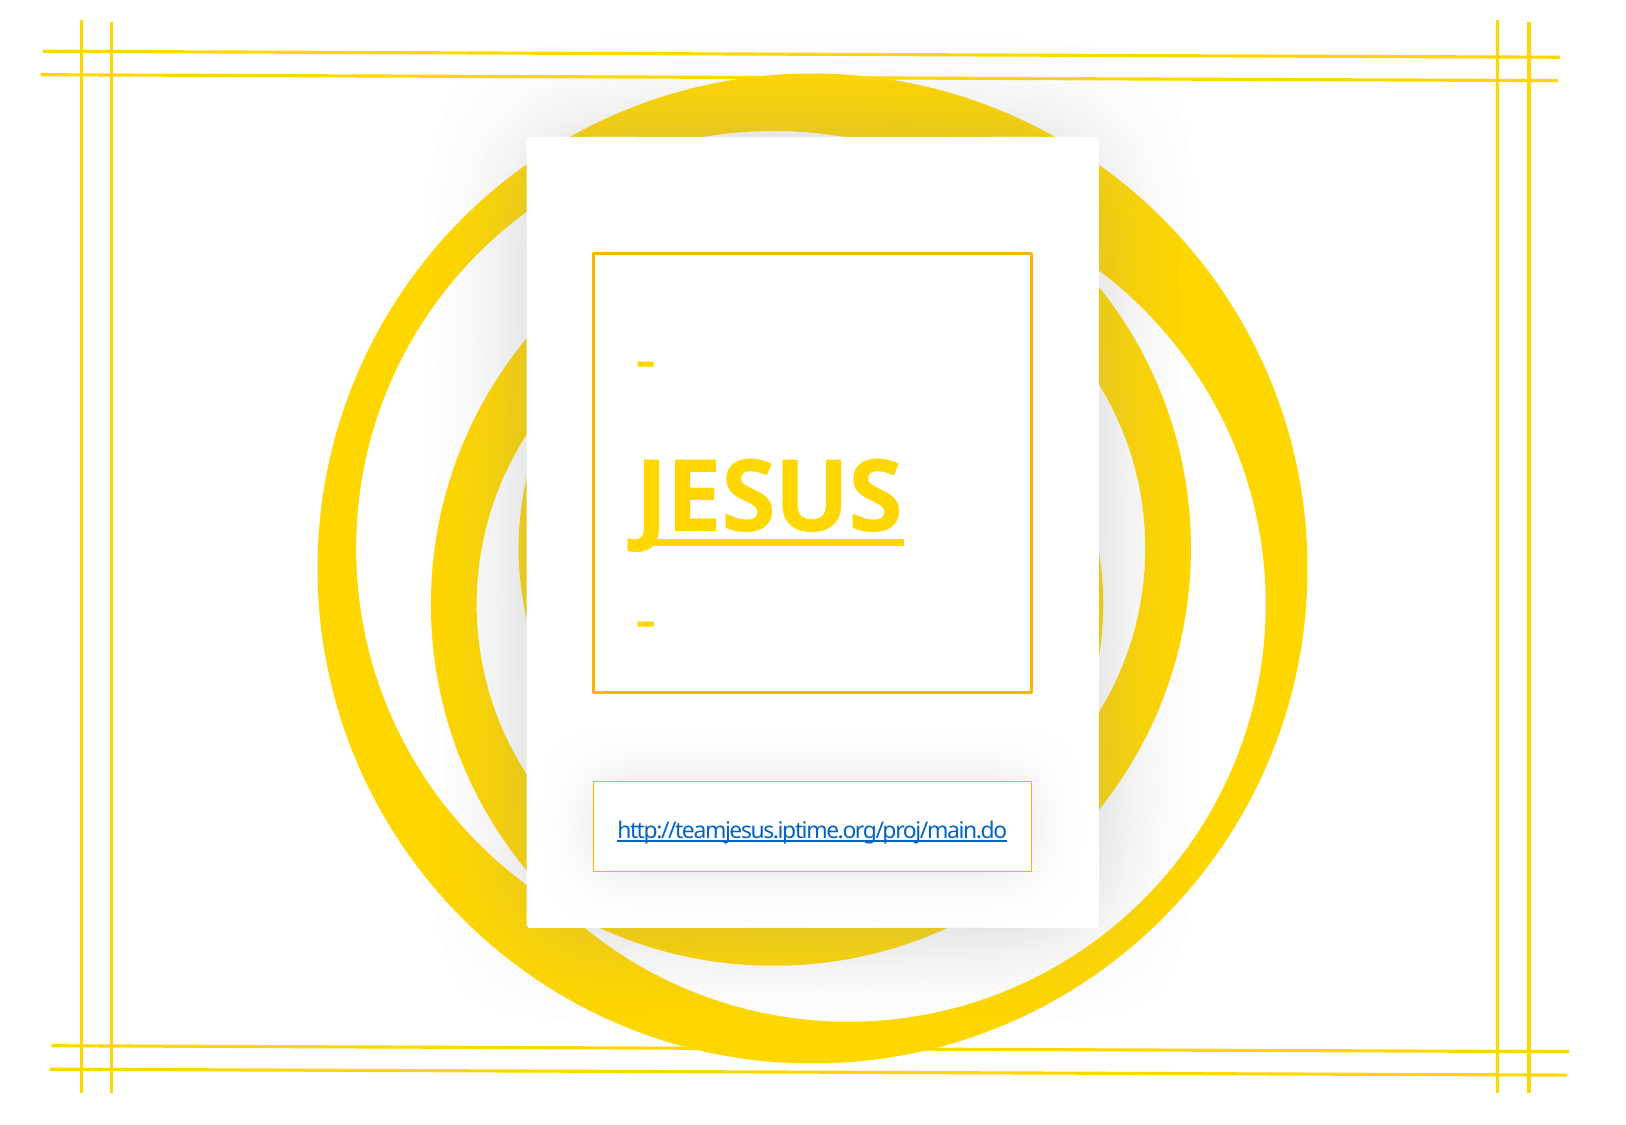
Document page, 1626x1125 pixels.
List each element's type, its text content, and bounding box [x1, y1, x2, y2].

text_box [82, 51, 111, 58]
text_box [570, 756, 1053, 895]
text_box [1498, 74, 1528, 81]
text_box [40, 74, 1497, 81]
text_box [49, 1069, 1568, 1076]
subtitle http://teamjesus.iptime.org/proj/main.do [593, 781, 1032, 872]
text_box [526, 138, 1100, 927]
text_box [1530, 51, 1560, 58]
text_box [1498, 51, 1528, 58]
title - JESUS - [592, 252, 1033, 694]
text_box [51, 1045, 1570, 1052]
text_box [42, 51, 81, 58]
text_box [112, 51, 1497, 58]
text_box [1530, 74, 1559, 81]
